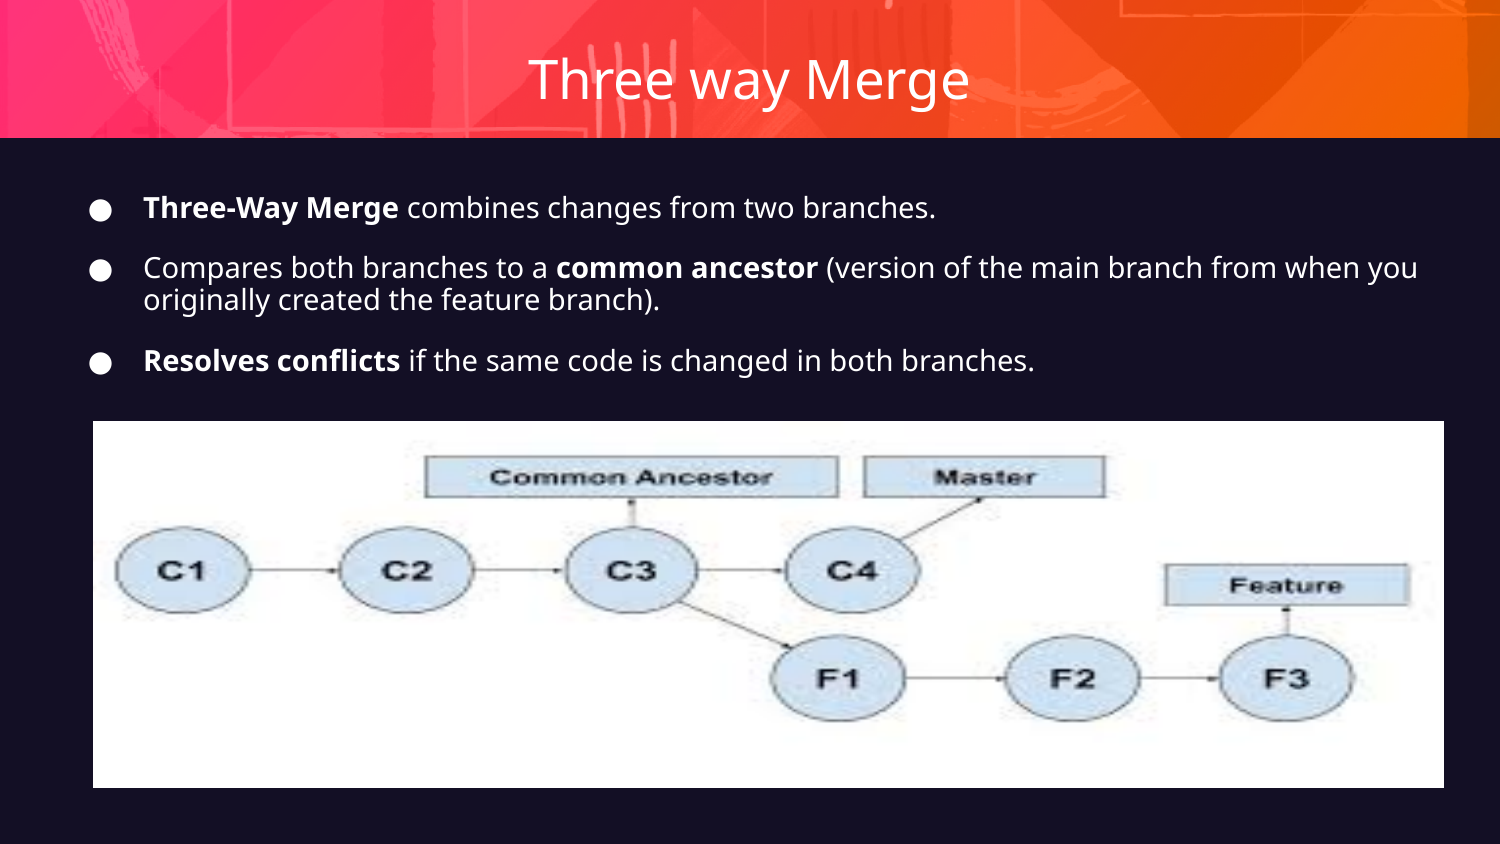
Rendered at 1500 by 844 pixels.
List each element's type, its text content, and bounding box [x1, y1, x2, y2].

picture [0, 0, 1500, 138]
picture [92, 421, 1444, 788]
list Three-Way Merge combines changes from two branches. Compares both branches to a common ancestor (version of the main branch from when you originally created the feature branch). Resolves conflicts if the same code is changed in both branches. [68, 192, 1466, 754]
